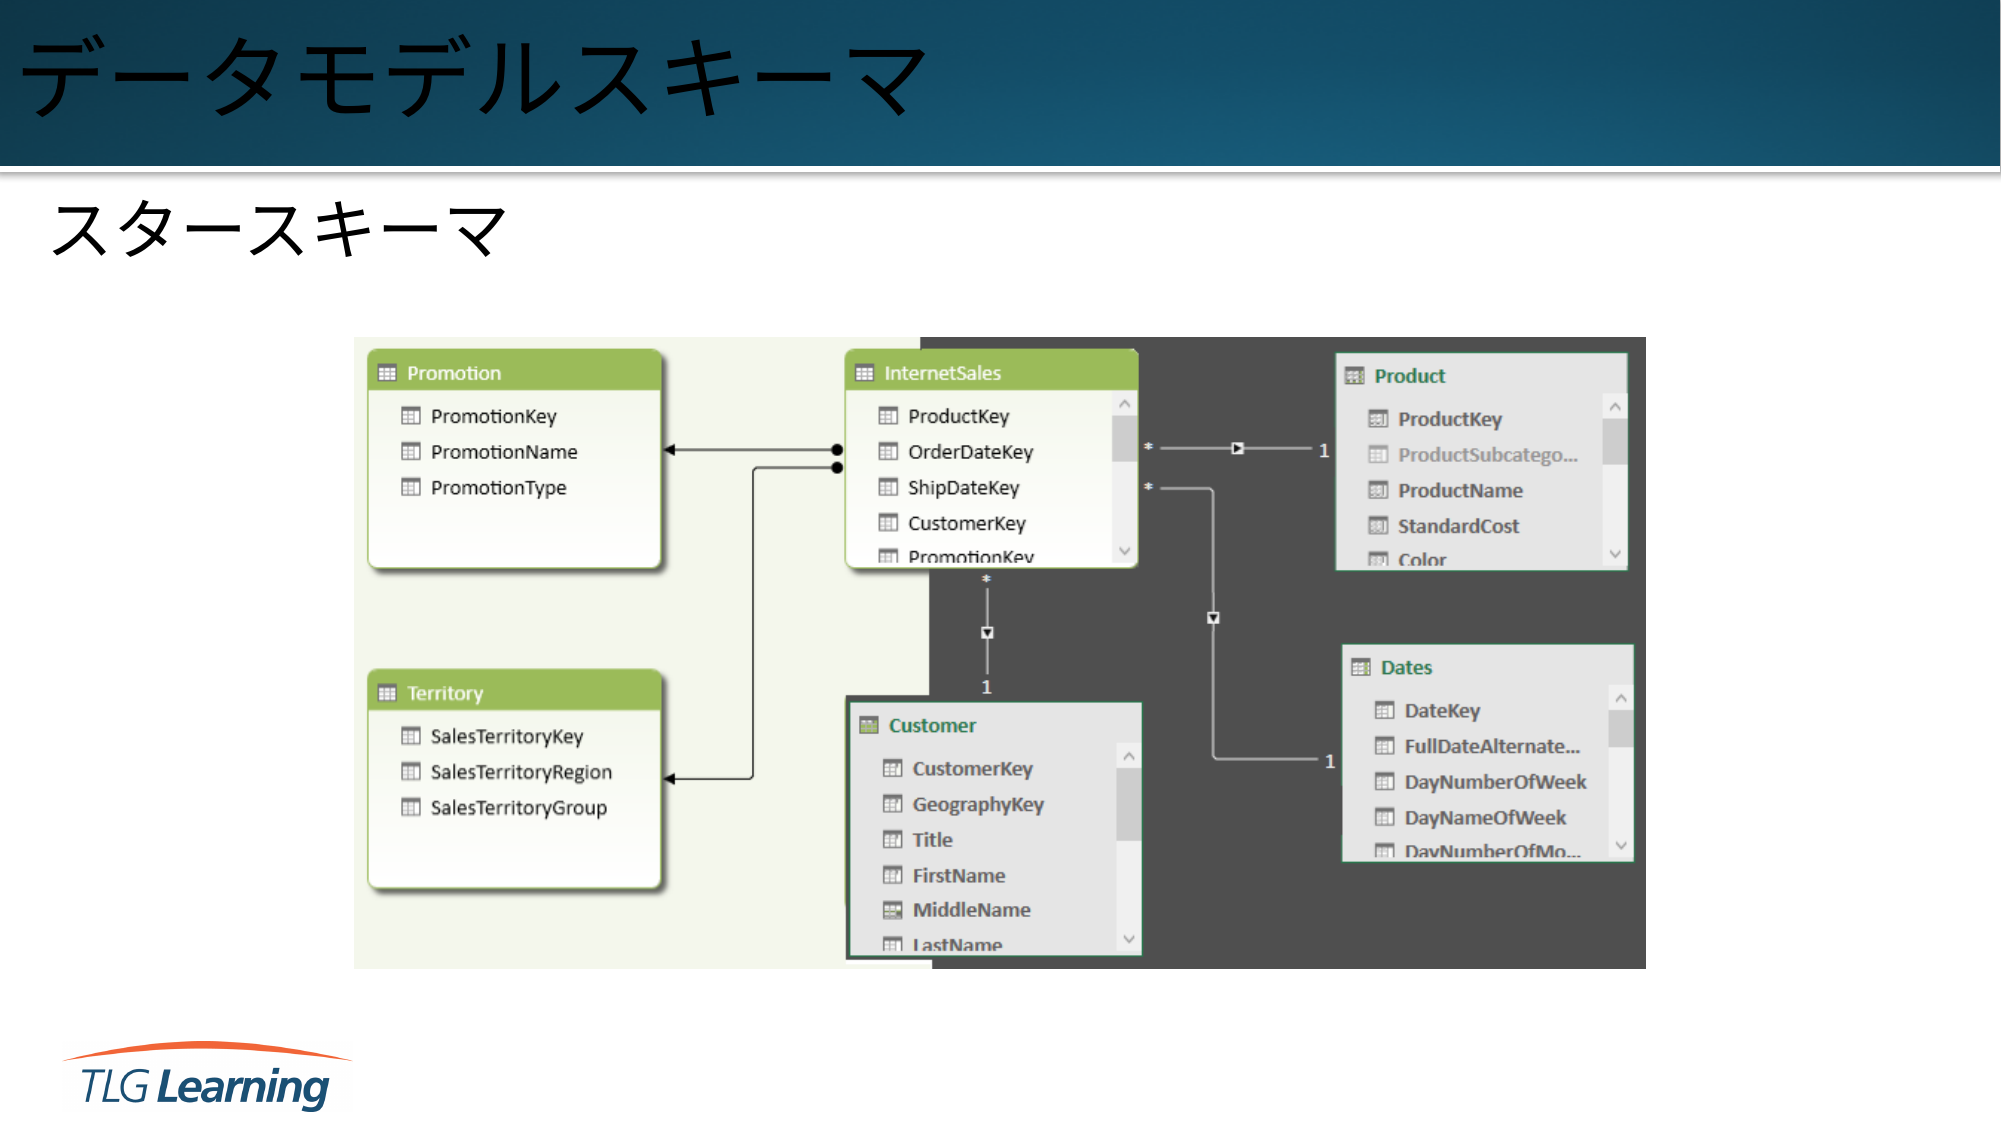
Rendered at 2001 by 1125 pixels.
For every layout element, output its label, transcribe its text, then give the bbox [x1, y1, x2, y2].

picture [354, 337, 1646, 969]
title データモデルスキーマ [0, 0, 2000, 166]
list スタースキーマ [31, 189, 2000, 1015]
picture [62, 1041, 353, 1112]
